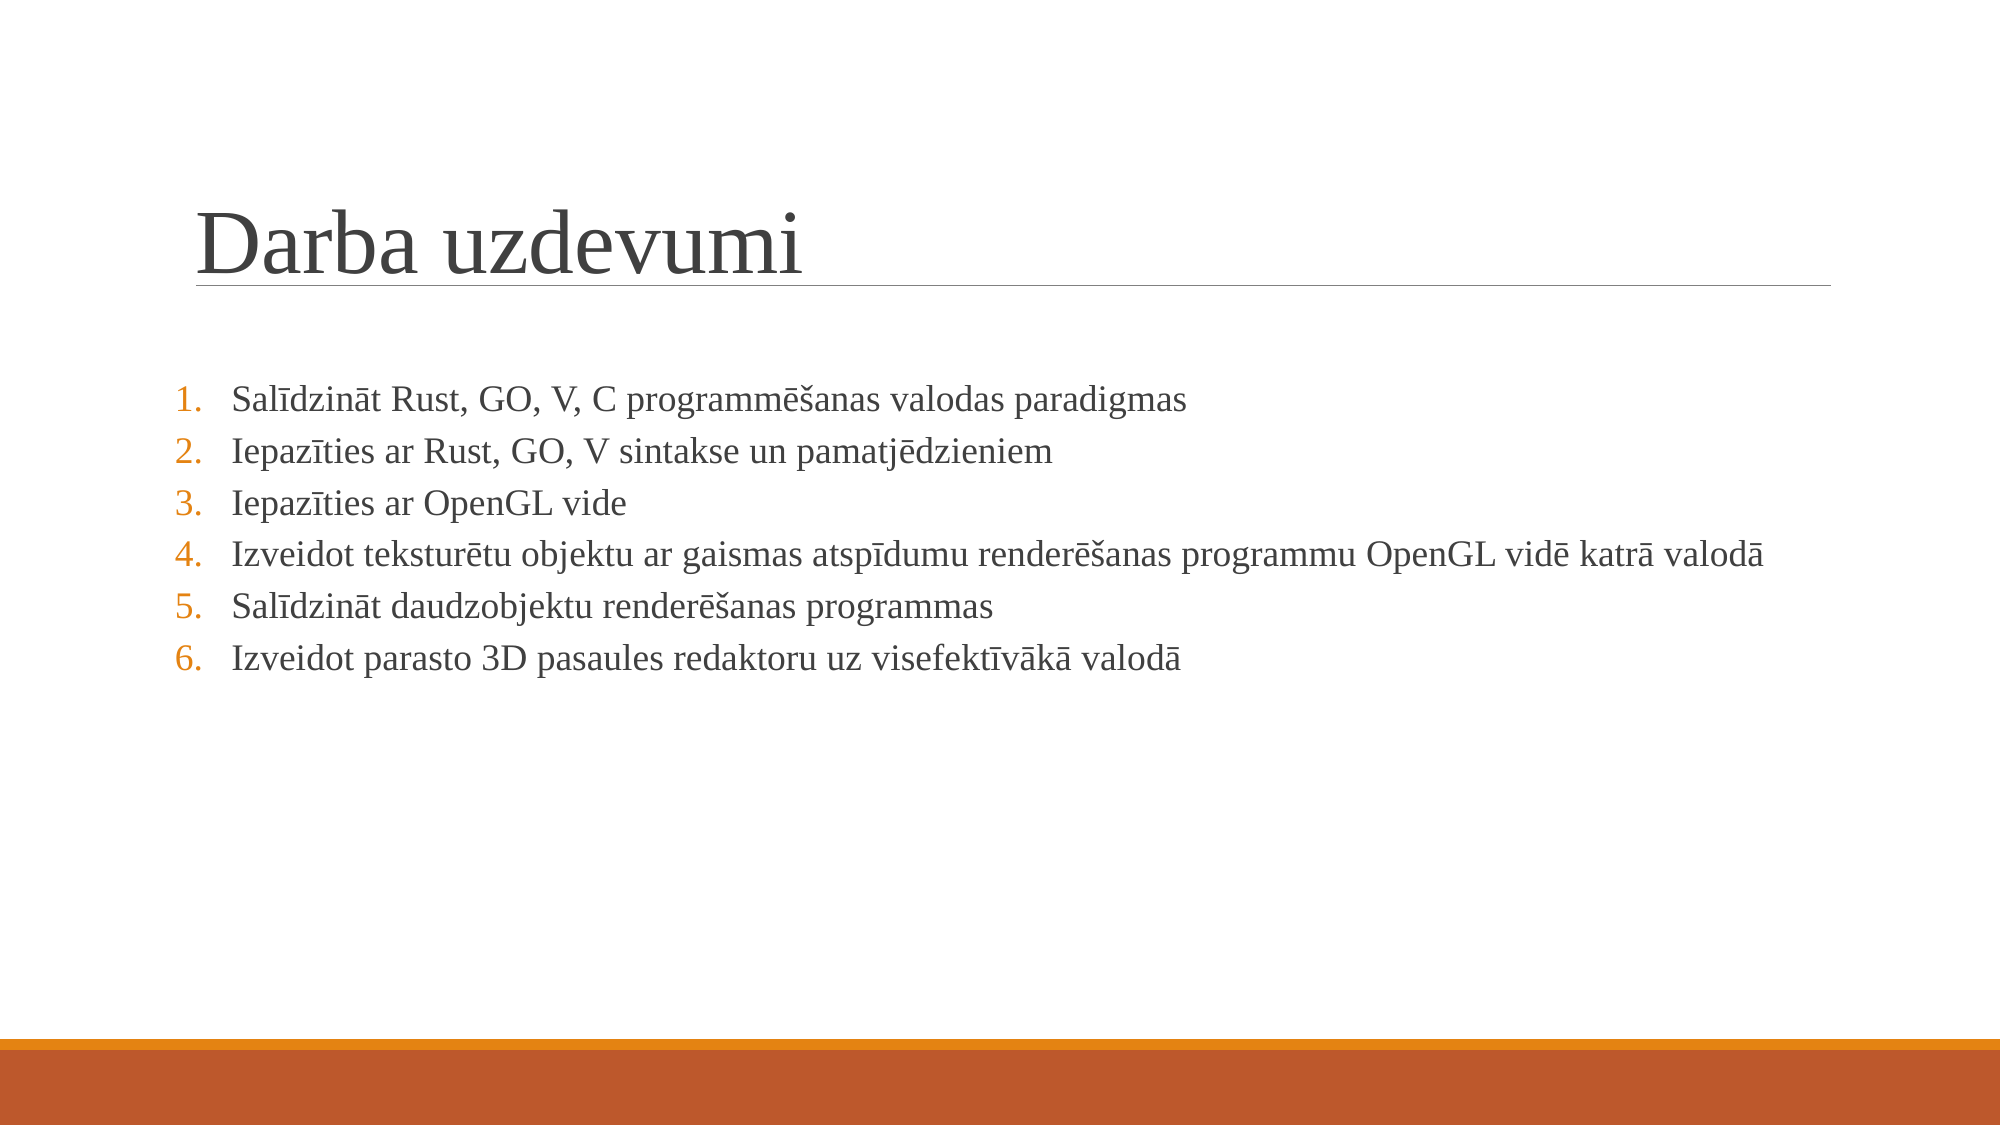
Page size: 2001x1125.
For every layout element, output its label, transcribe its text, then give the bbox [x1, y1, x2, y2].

list Darba uzdevumi Salīdzināt Rust, GO, V, C programmēšanas valodas paradigmas Iepazīties ar Rust, GO, V sintakse un pamatjēdzieniem Iepazīties ar OpenGL vide Izveidot teksturētu objektu ar gaismas atspīdumu renderēšanas programmu OpenGL vidē katrā valodā Salīdzināt daudzobjektu renderēšanas programmas Izveidot parasto 3D pasaules redaktoru uz visefektīvākā valodā [174, 187, 1825, 914]
